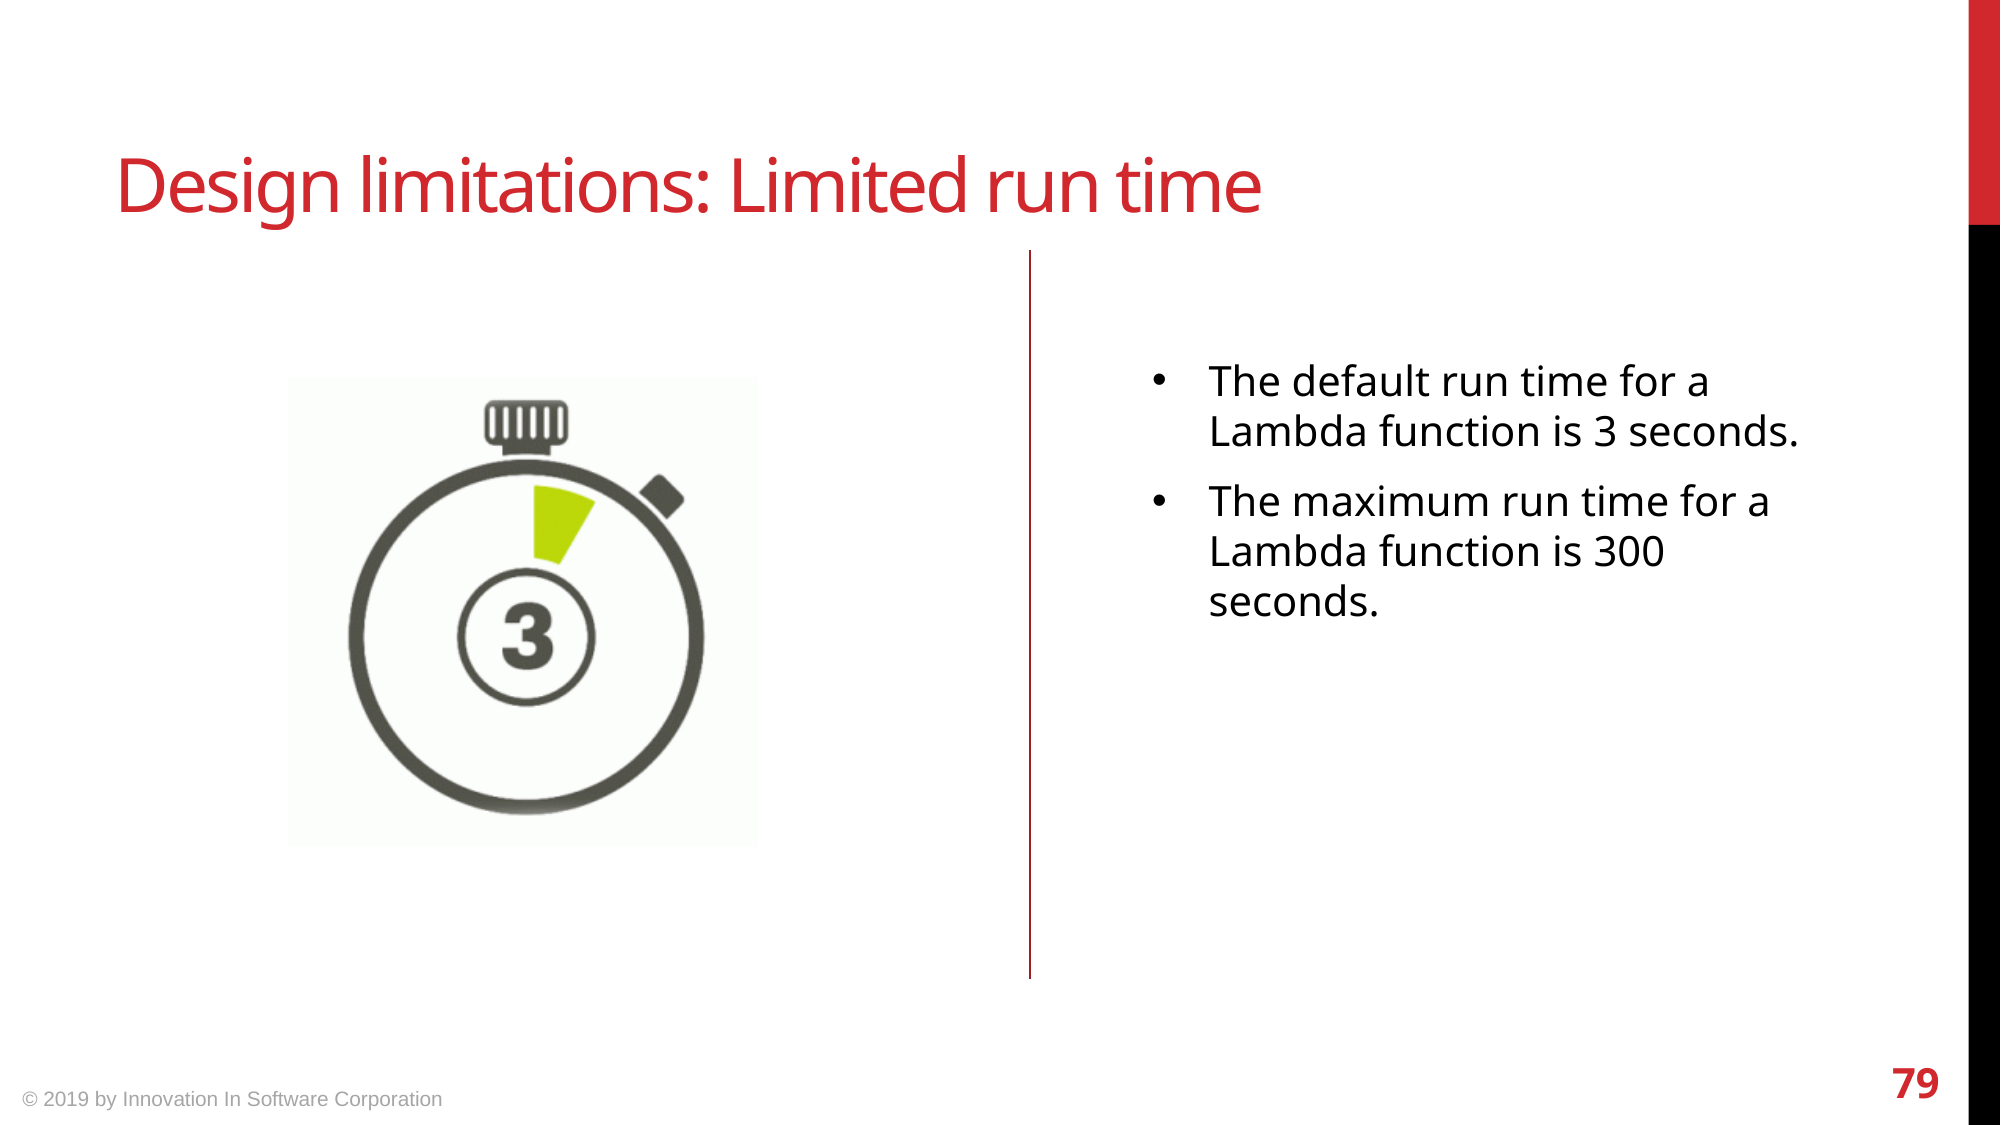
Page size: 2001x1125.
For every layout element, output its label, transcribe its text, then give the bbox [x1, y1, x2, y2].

title Design limitations: Limited run time [99, 25, 1786, 236]
picture [287, 377, 758, 848]
slide_number 79 [1739, 1045, 1956, 1125]
footer © 2019 by Innovation In Software Corporation [7, 1078, 758, 1125]
list The default run time for a Lambda function is 3 seconds. The maximum run time for a Lambda function is 300 seconds. [1137, 235, 1858, 990]
